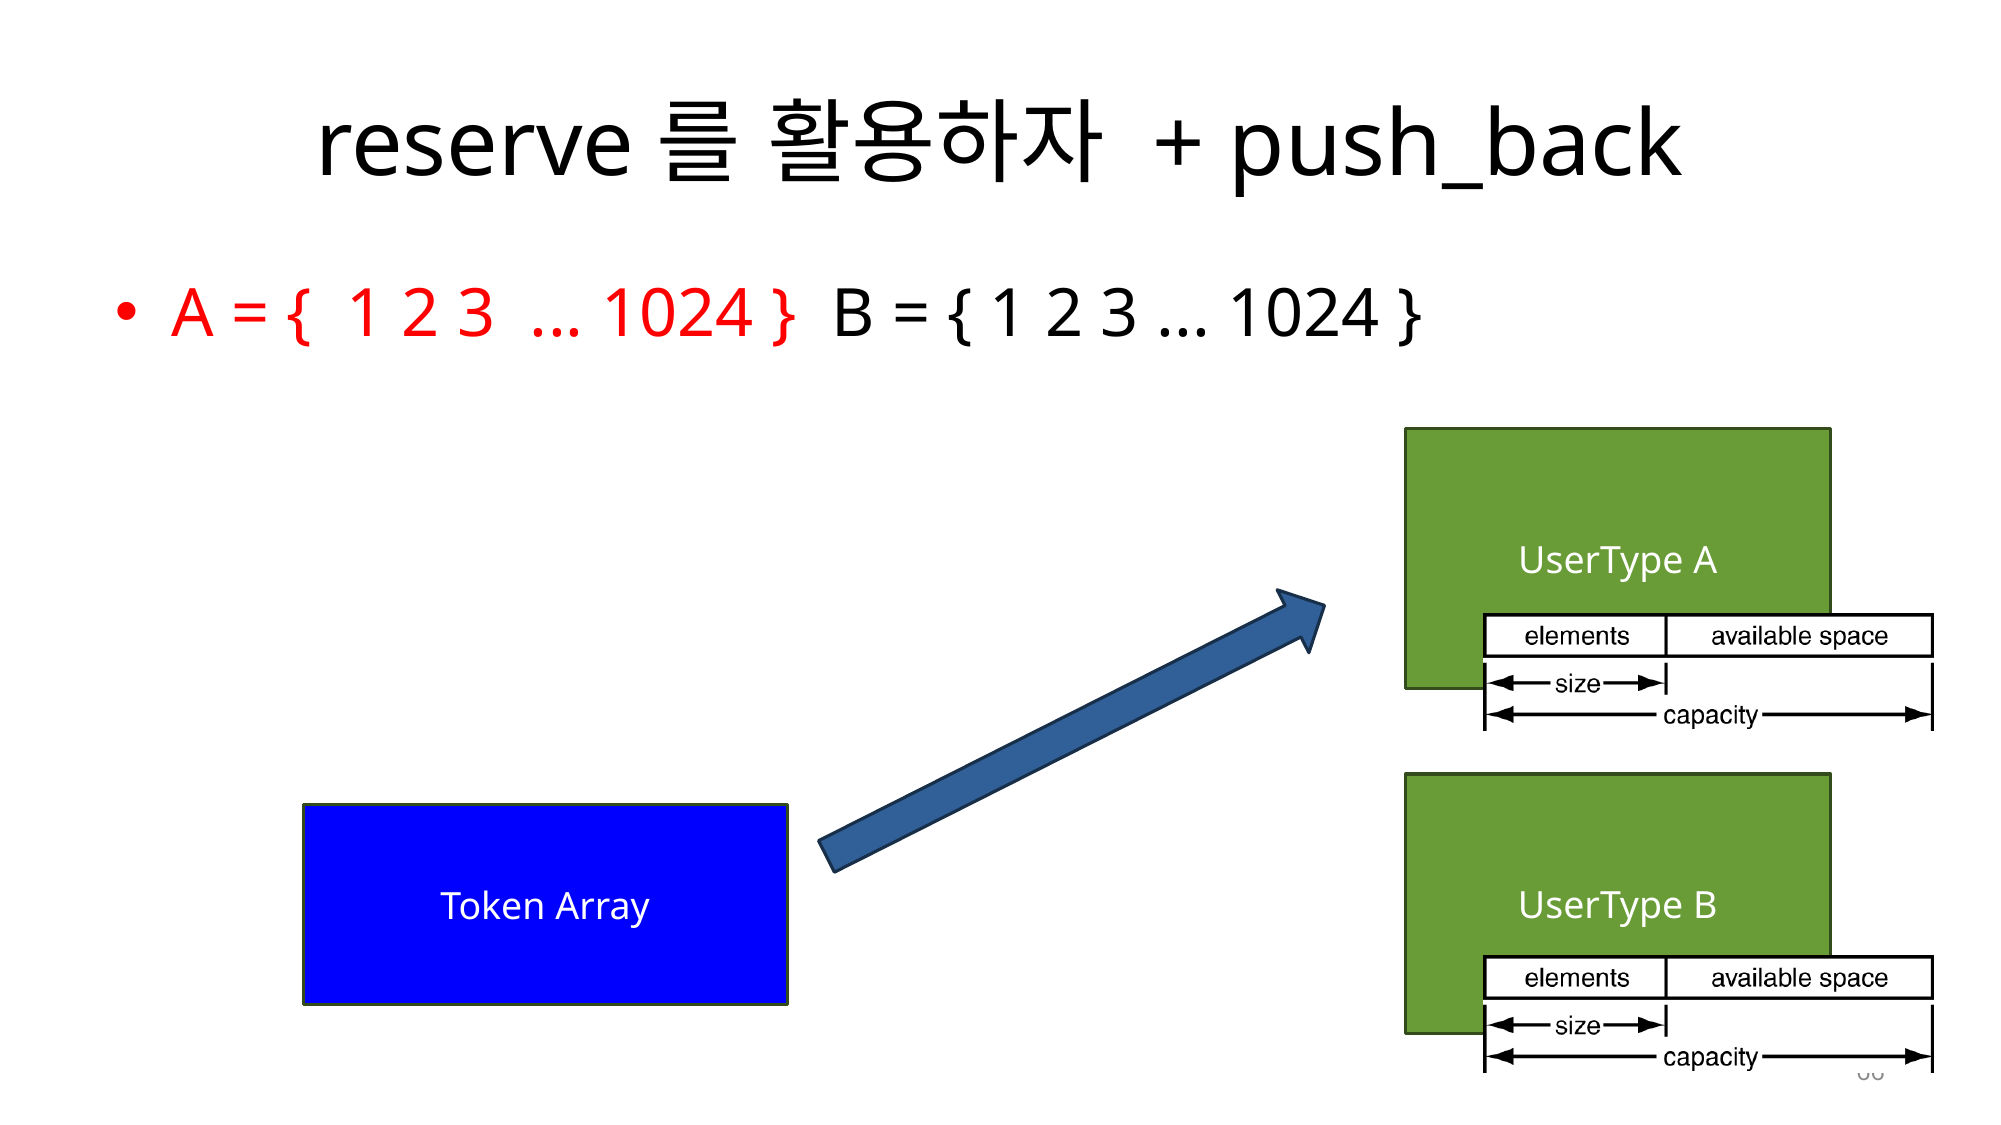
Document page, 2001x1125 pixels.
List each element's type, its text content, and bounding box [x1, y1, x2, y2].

title reserve를 활용하자 + push_back [99, 45, 1900, 233]
picture [1482, 613, 1934, 732]
text_box UserType A [1404, 427, 1832, 690]
list A = { 1 2 3 ... 1024 } B = { 1 2 3 ... 1024 } [99, 262, 1900, 1005]
text_box [817, 588, 1326, 874]
text_box Token Array [302, 803, 789, 1006]
slide_number 69 [1433, 1042, 1900, 1103]
text_box UserType B [1404, 772, 1832, 1035]
picture [1482, 954, 1934, 1074]
